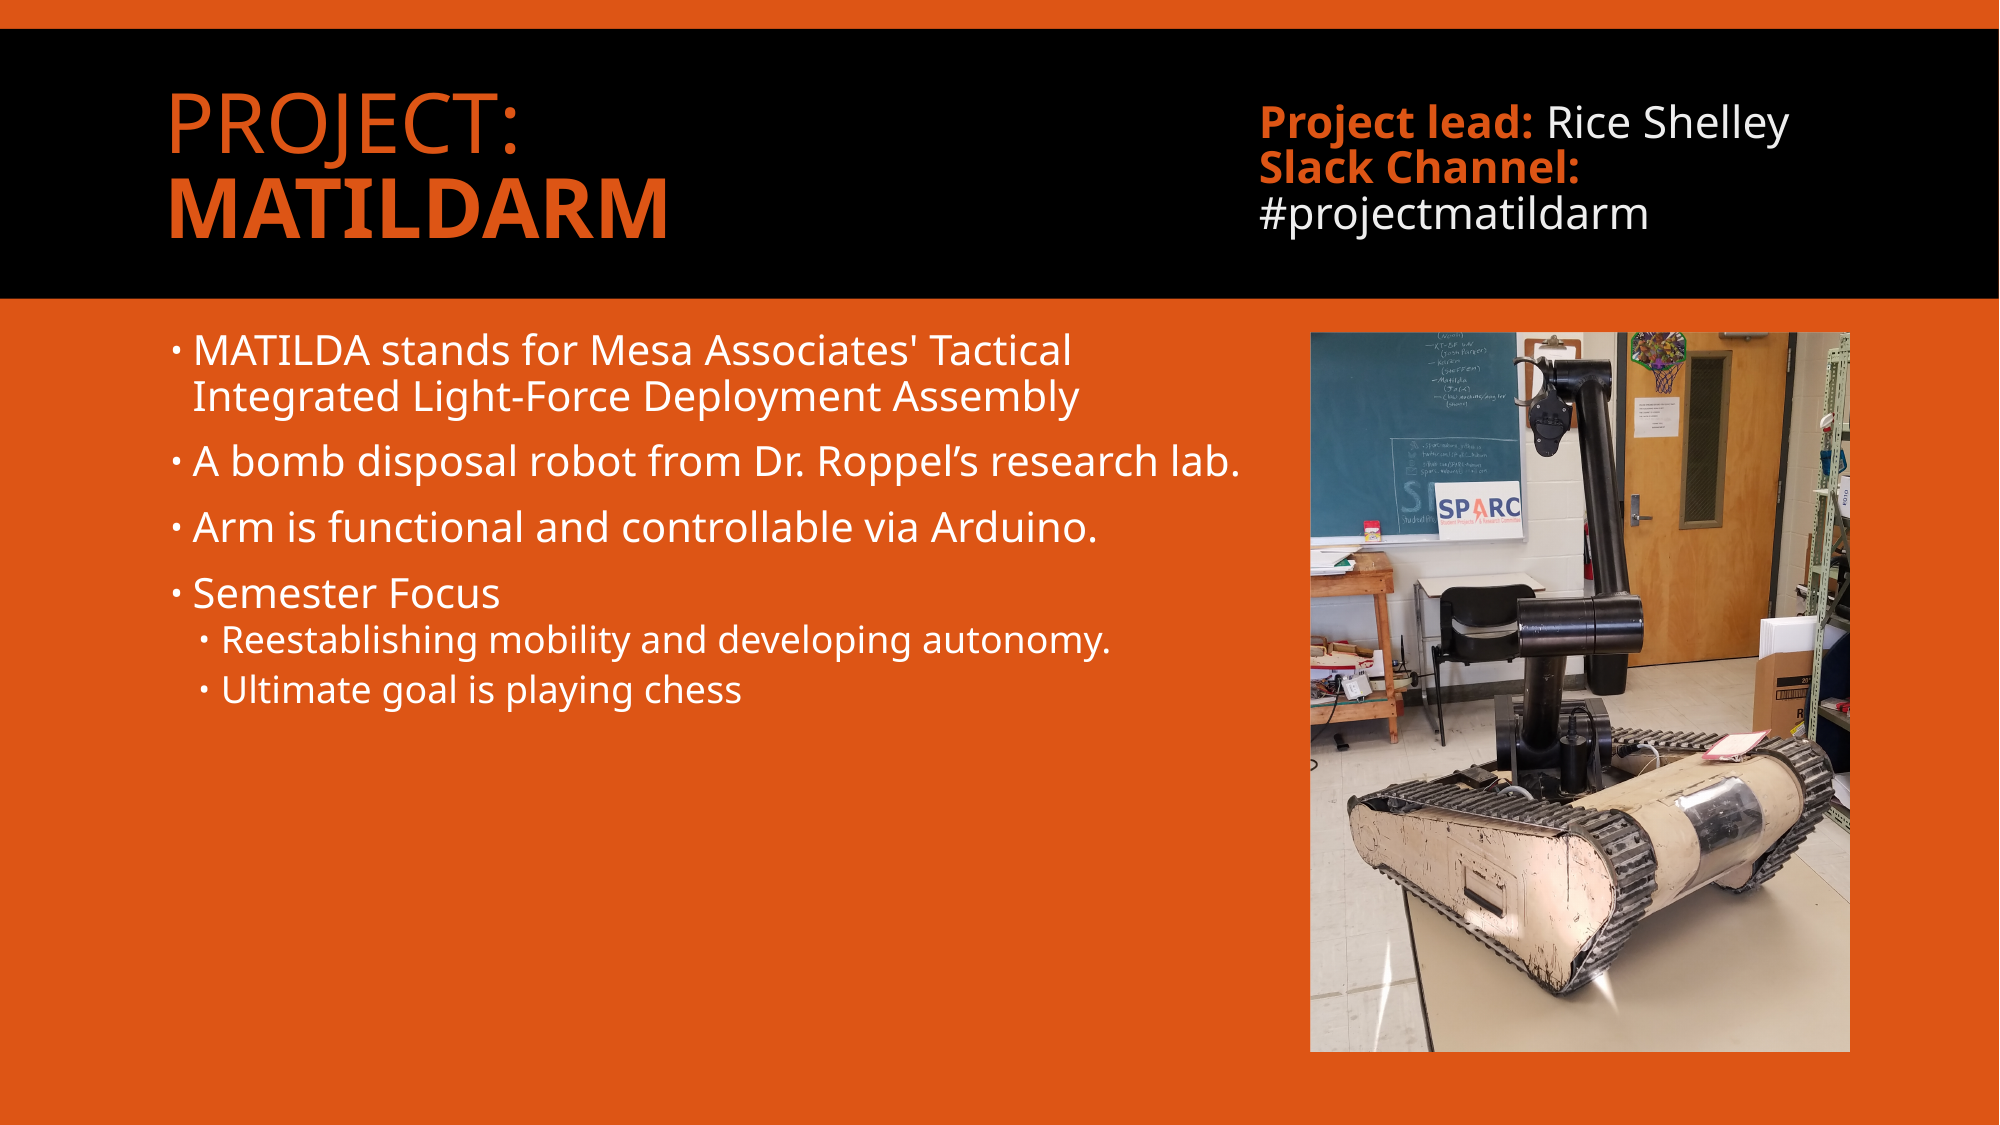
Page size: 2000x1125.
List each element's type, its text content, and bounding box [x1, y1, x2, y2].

text_box MATILDA stands for Mesa Associates' Tactical Integrated Light-Force Deployment Assembly A bomb disposal robot from Dr. Roppel’s research lab. Arm is functional and controllable via Arduino. Semester Focus Reestablishing mobility and developing autonomy. Ultimate goal is playing chess [149, 322, 1281, 1046]
text_box Project lead: Rice Shelley Slack Channel: #projectmatildarm [1243, 94, 1948, 247]
picture [1220, 333, 1940, 1051]
text_box Project: MATILDArm [149, 46, 1222, 294]
